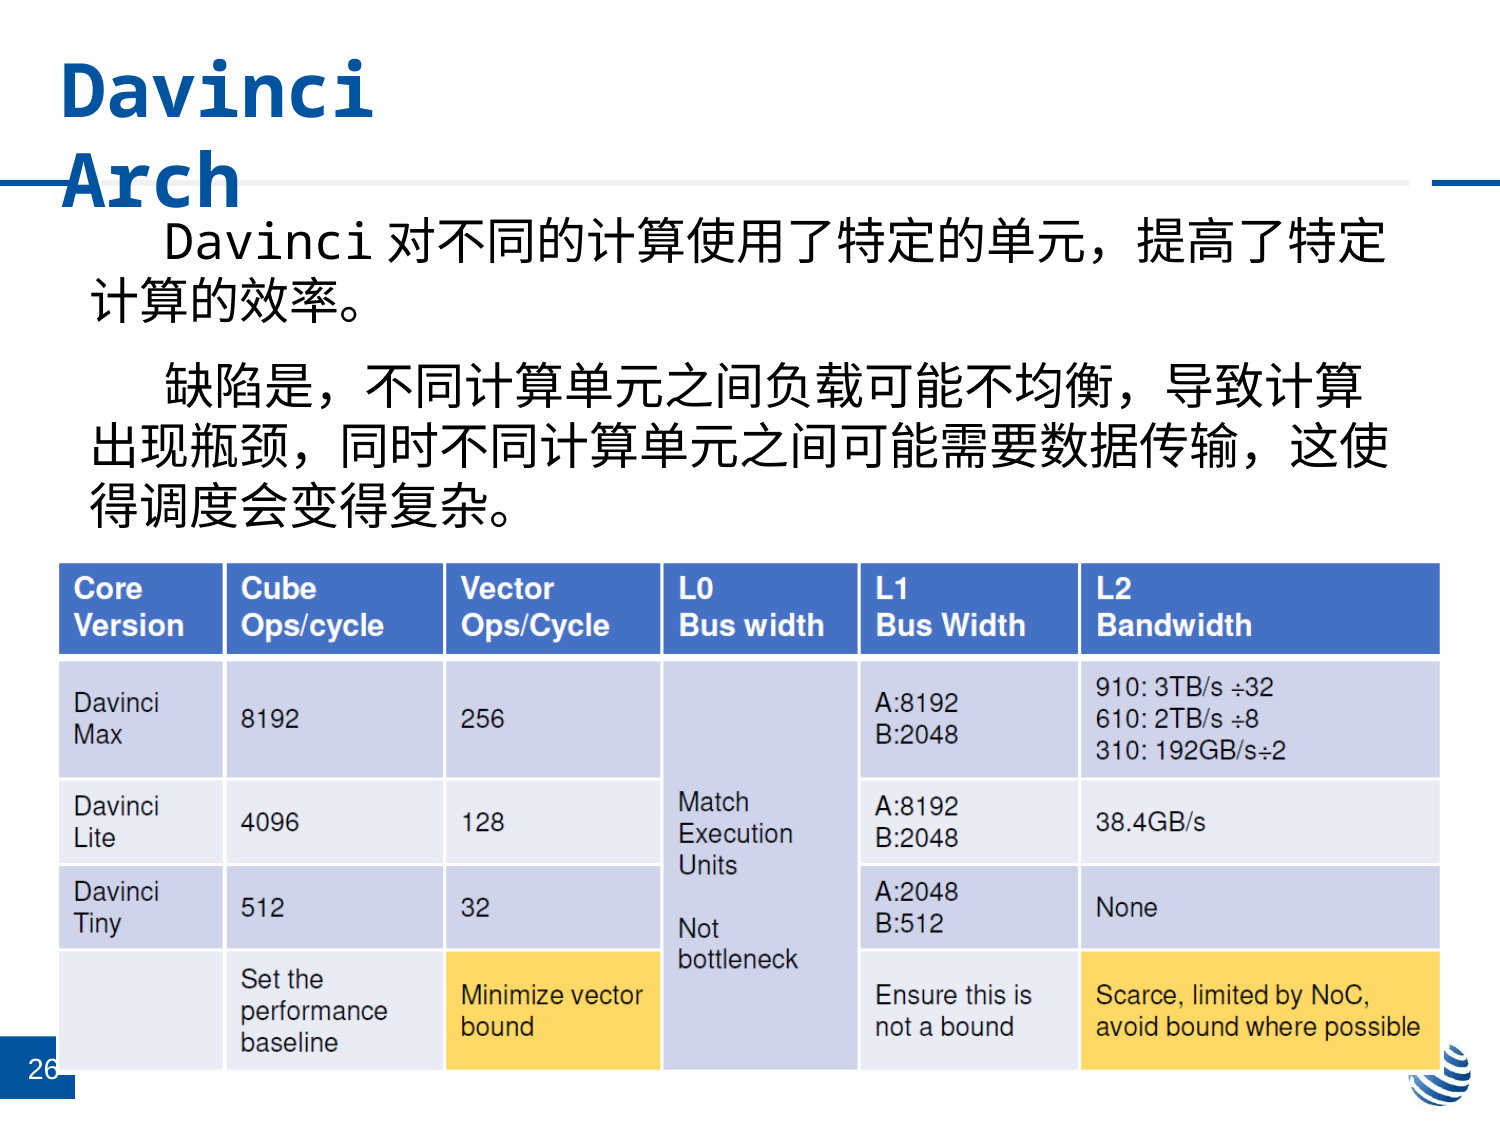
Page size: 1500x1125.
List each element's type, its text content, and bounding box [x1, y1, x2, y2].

slide_number 26 [0, 1036, 76, 1100]
picture [55, 557, 1480, 1108]
text_box Davinci对不同的计算使用了特定的单元，提高了特定计算的效率。 缺陷是，不同计算单元之间负载可能不均衡，导致计算出现瓶颈，同时不同计算单元之间可能需要数据传输，这使得调度会变得复杂。 [75, 202, 1410, 542]
text_box Davinci Arch [46, 35, 539, 230]
